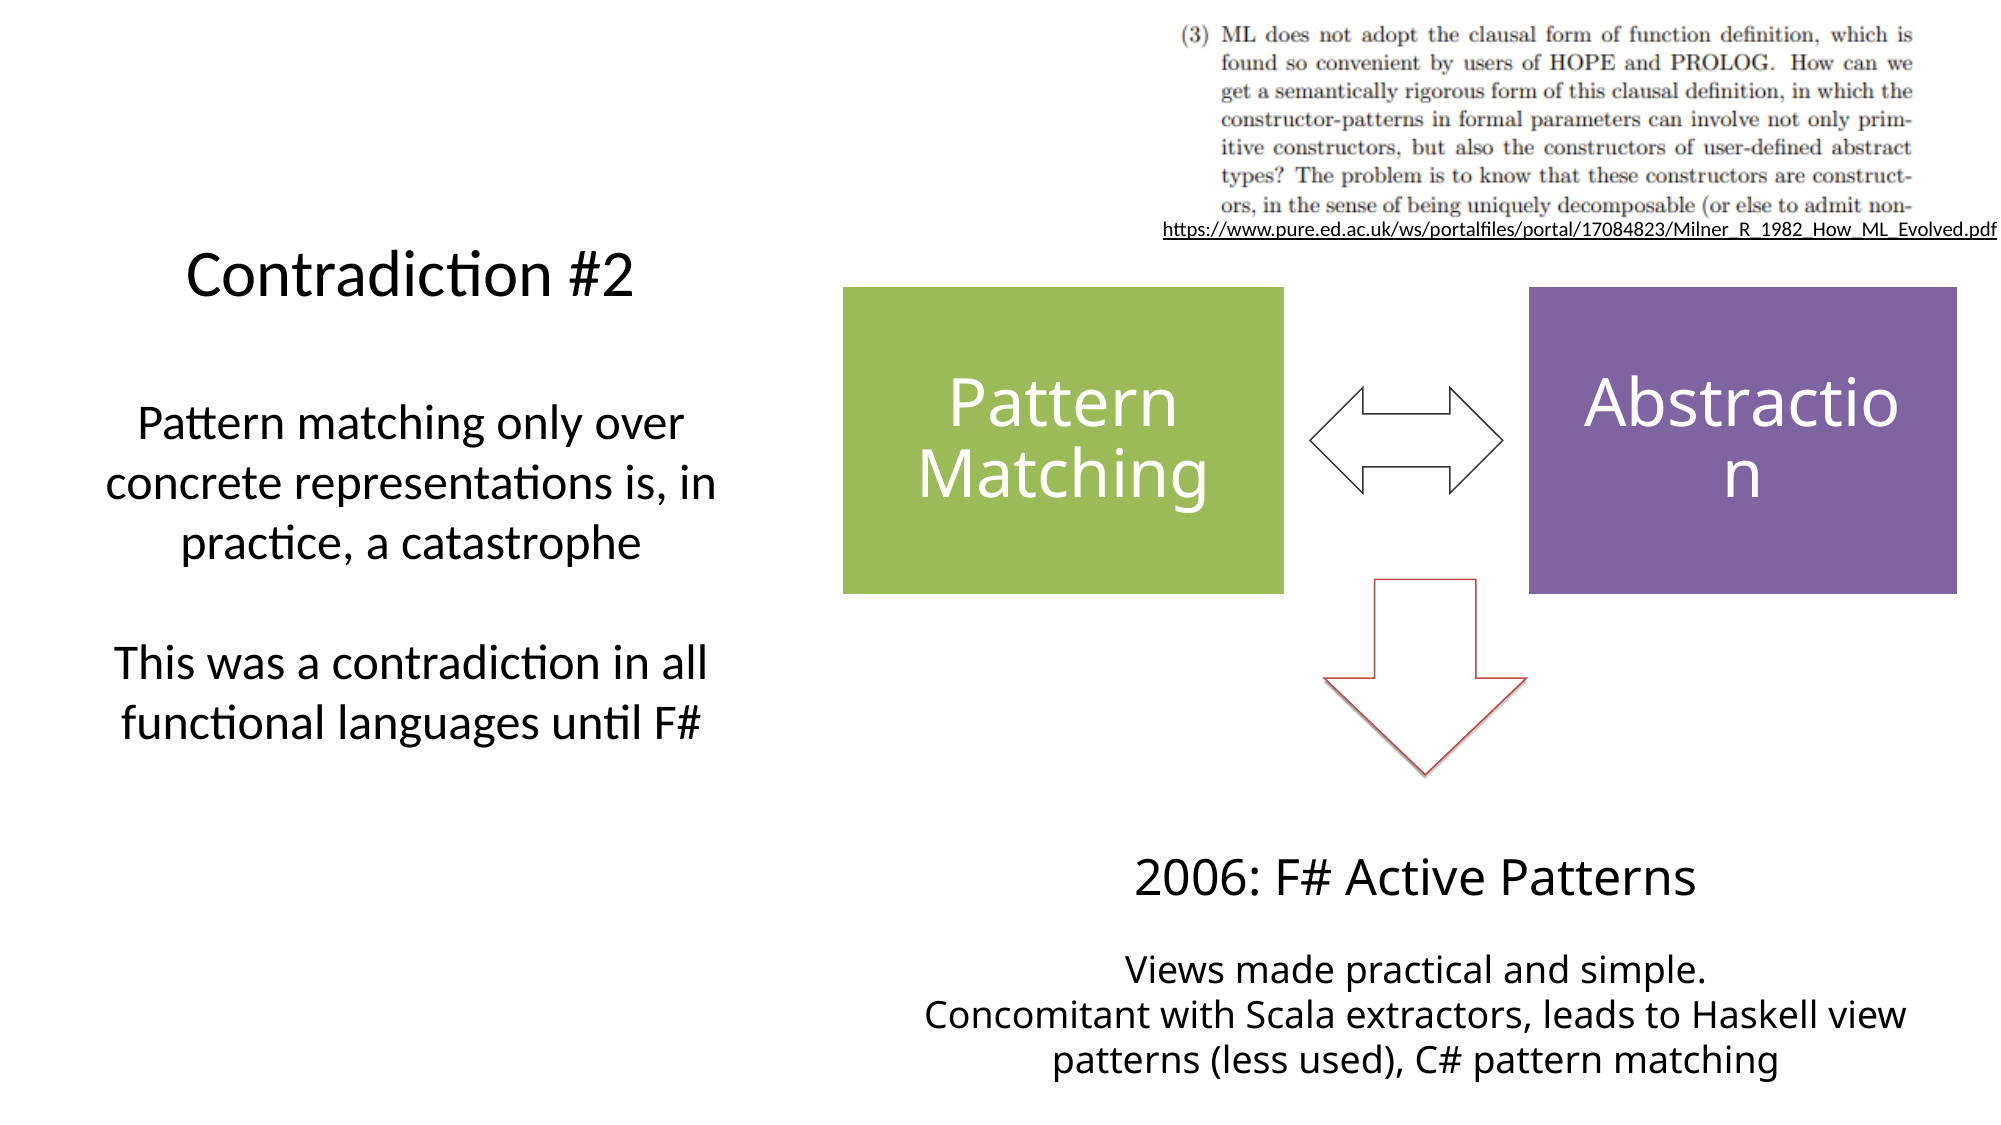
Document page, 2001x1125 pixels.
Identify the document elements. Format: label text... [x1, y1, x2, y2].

text_box https://www.pure.ed.ac.uk/ws/portalfiles/portal/17084823/Milner_R_1982_How_ML_Evolved.pdf [1147, 208, 2000, 249]
picture [1174, 17, 1922, 223]
text_box Contradiction #2 Pattern matching only over concrete representations is, in practice, a catastrophe This was a contradiction in all functional languages until F# [80, 222, 743, 877]
text_box [1324, 597, 1527, 775]
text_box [840, 284, 1959, 597]
text_box 2006: F# Active Patterns Views made practical and simple. Concomitant with Scala extractors, leads to Haskell view patterns (less used), C# pattern matching [910, 845, 1922, 1081]
